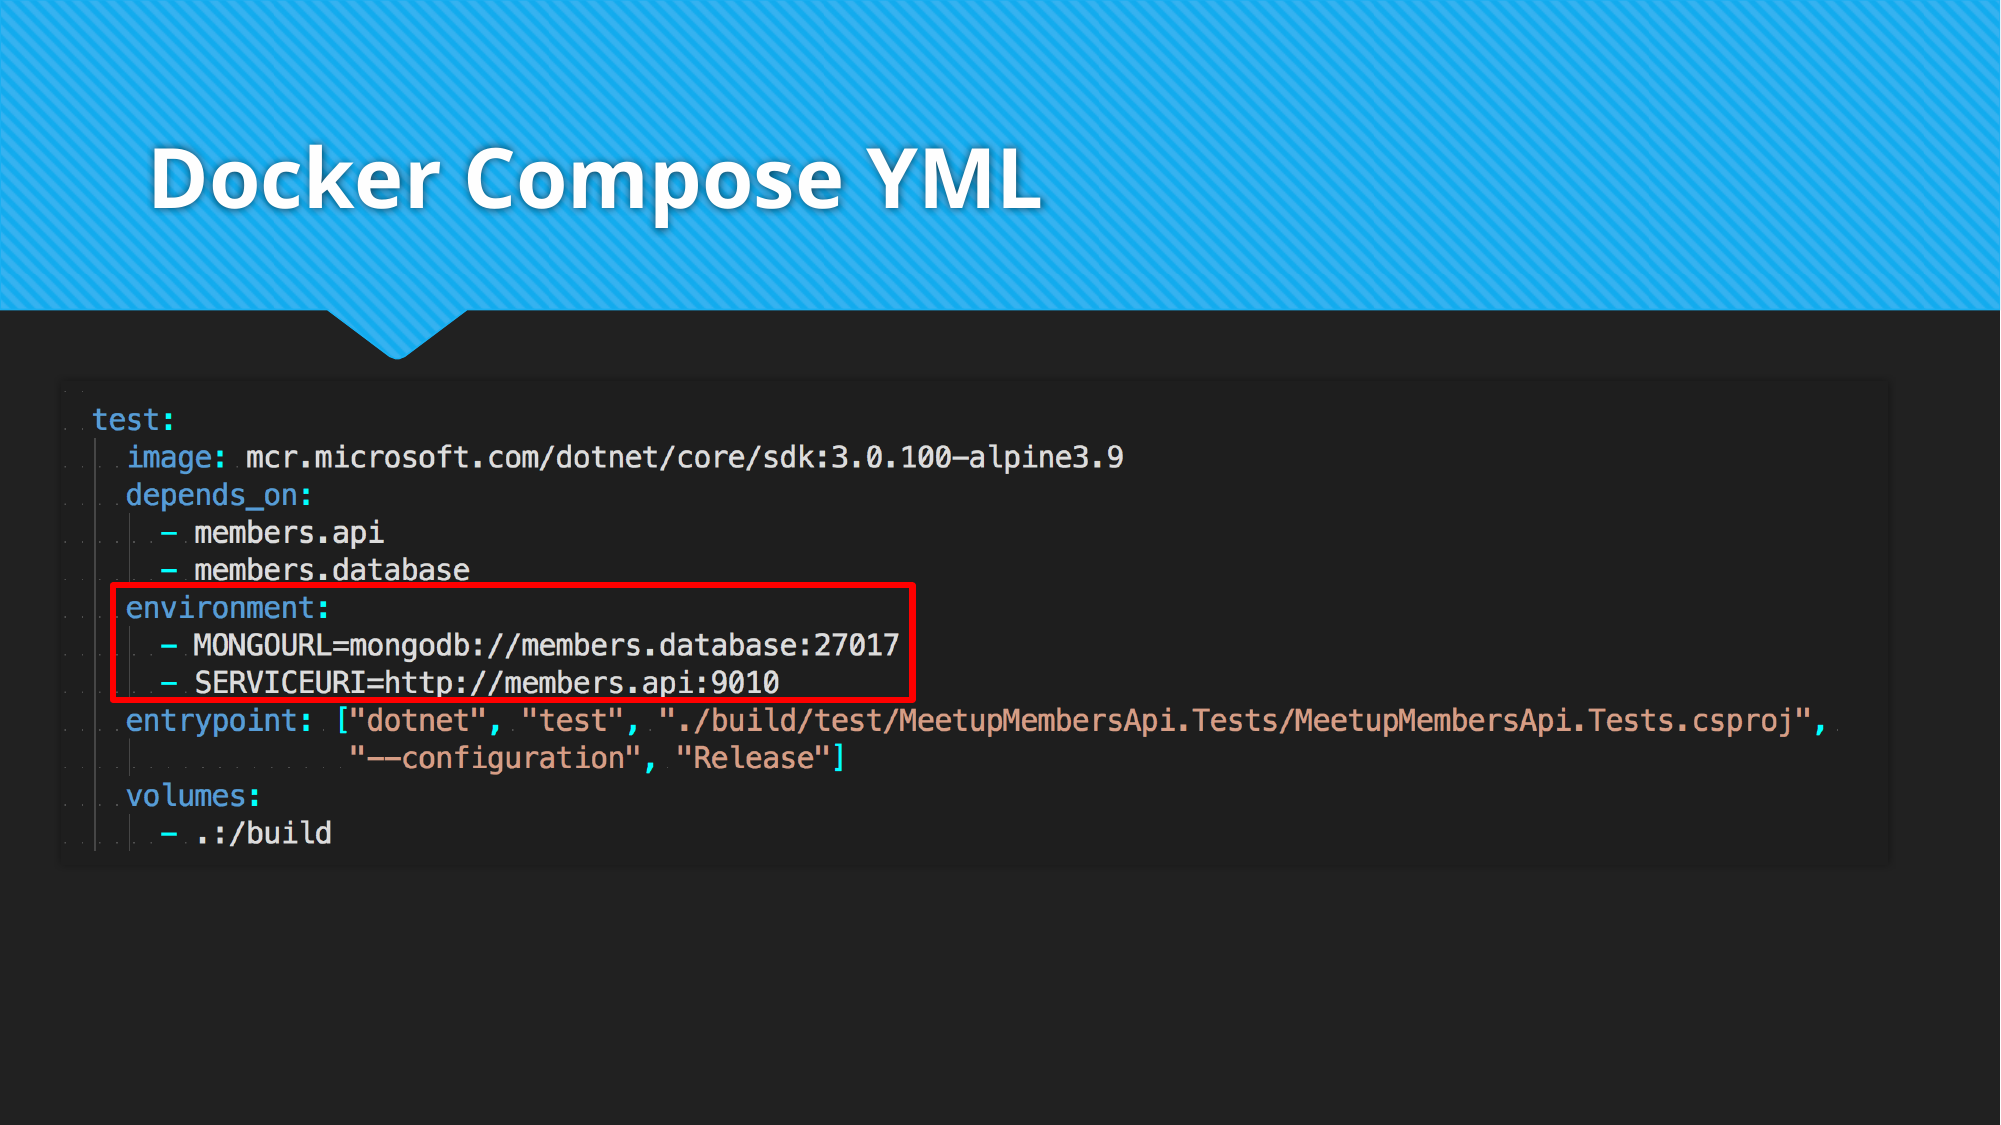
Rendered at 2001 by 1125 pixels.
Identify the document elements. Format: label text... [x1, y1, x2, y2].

title Docker Compose YML [132, 73, 1868, 233]
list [61, 381, 1888, 865]
